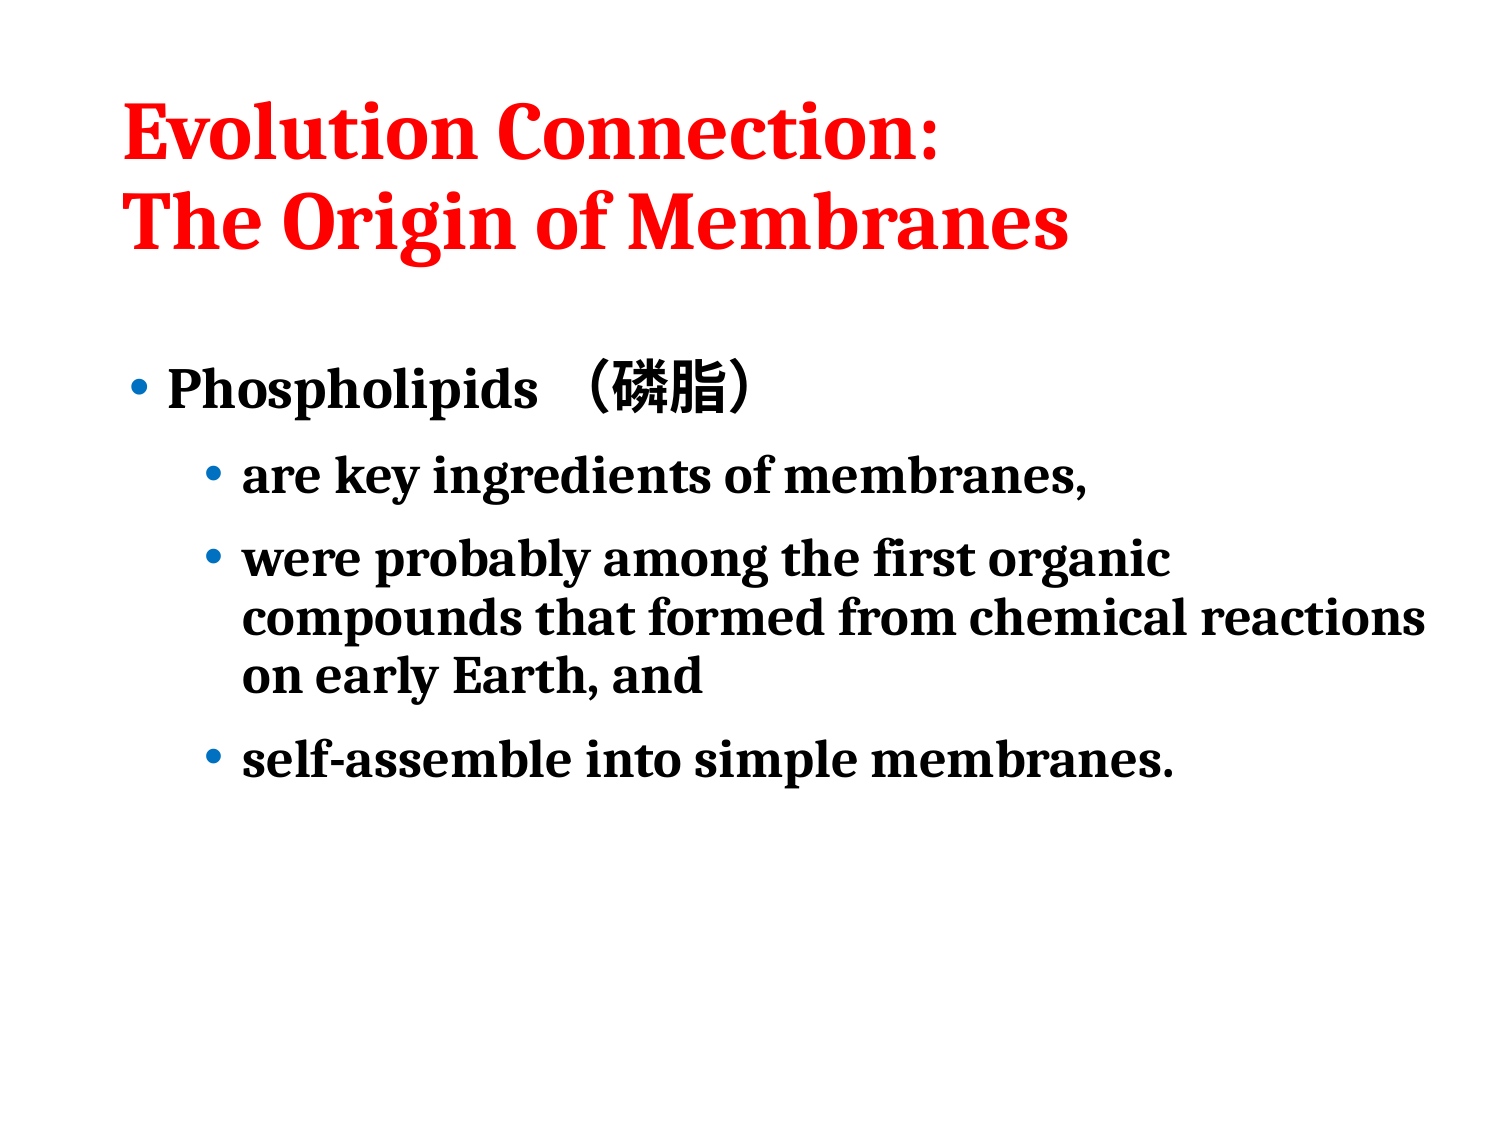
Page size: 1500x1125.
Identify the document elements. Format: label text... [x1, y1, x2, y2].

title Evolution Connection: The Origin of Membranes [107, 80, 1456, 289]
list Phospholipids（磷脂） are key ingredients of membranes, were probably among the first organic compounds that formed from chemical reactions on early Earth, and self-assemble into simple membranes. [115, 350, 1449, 1071]
